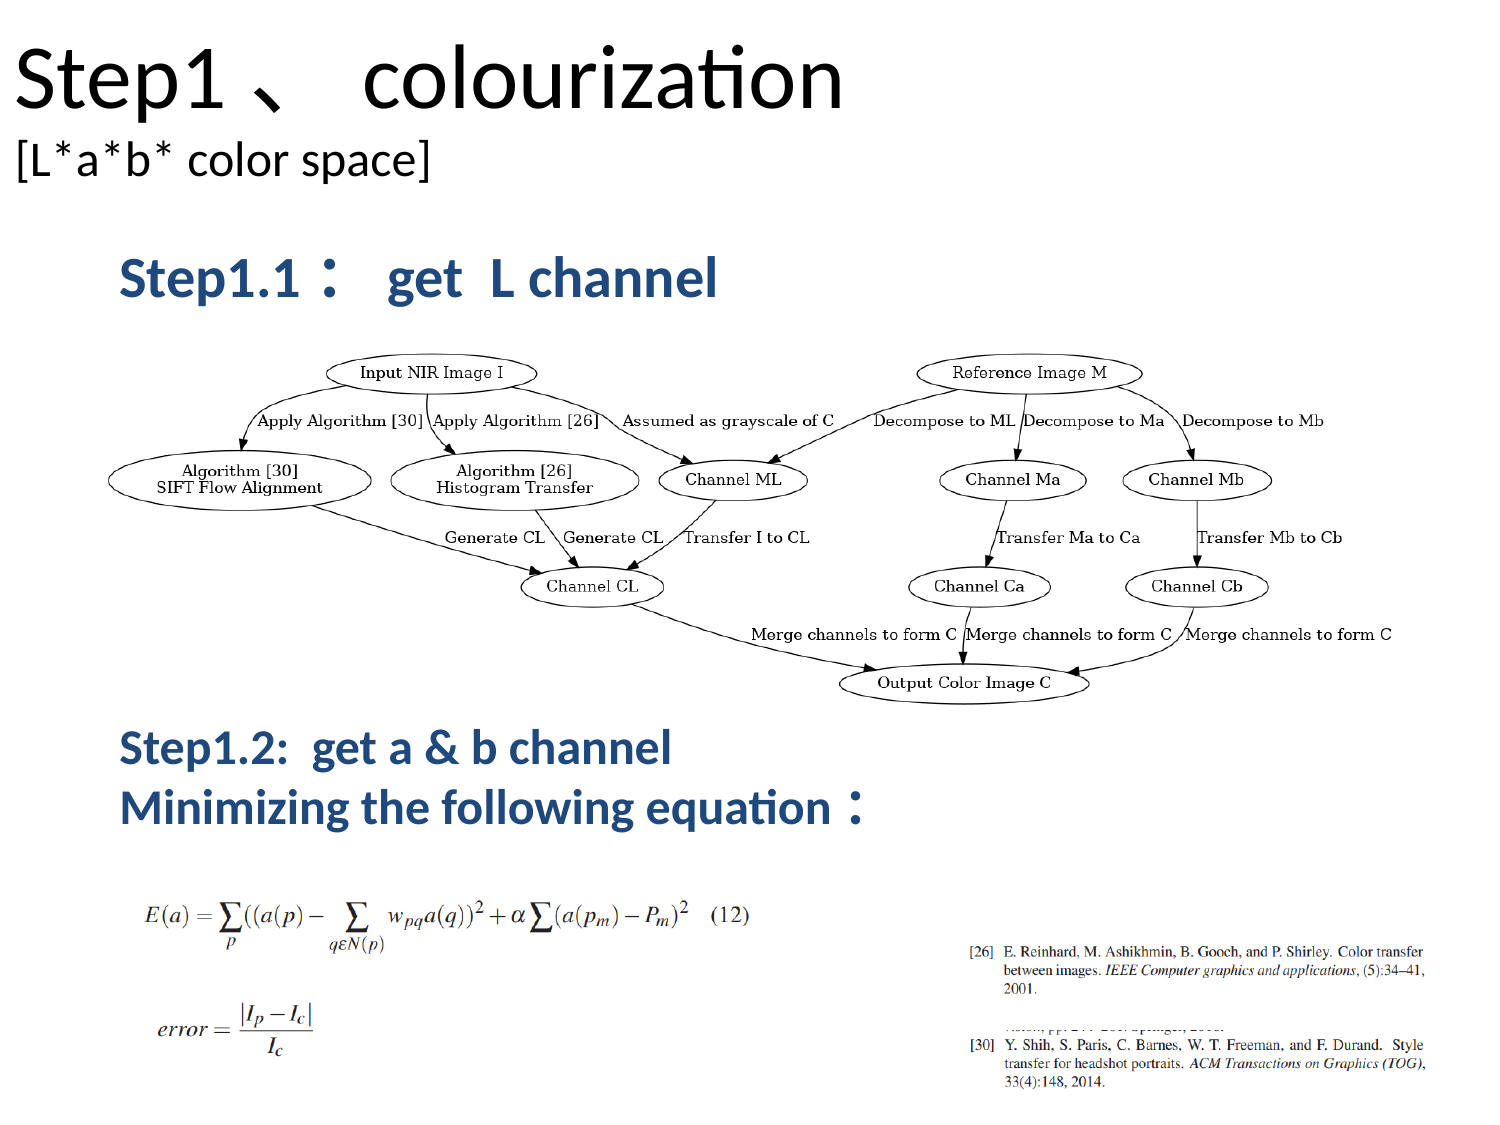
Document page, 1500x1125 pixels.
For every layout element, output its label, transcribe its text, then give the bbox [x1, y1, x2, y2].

text_box Step1.1：get L channel Step1.2: get a & b channel Minimizing the following equation： [104, 231, 1416, 1022]
picture [138, 986, 337, 1061]
picture [963, 944, 1451, 994]
picture [104, 349, 1396, 707]
picture [104, 879, 786, 965]
text_box Step1、colourization [L*a*b* color space] [0, 9, 1424, 195]
picture [963, 1030, 1444, 1091]
